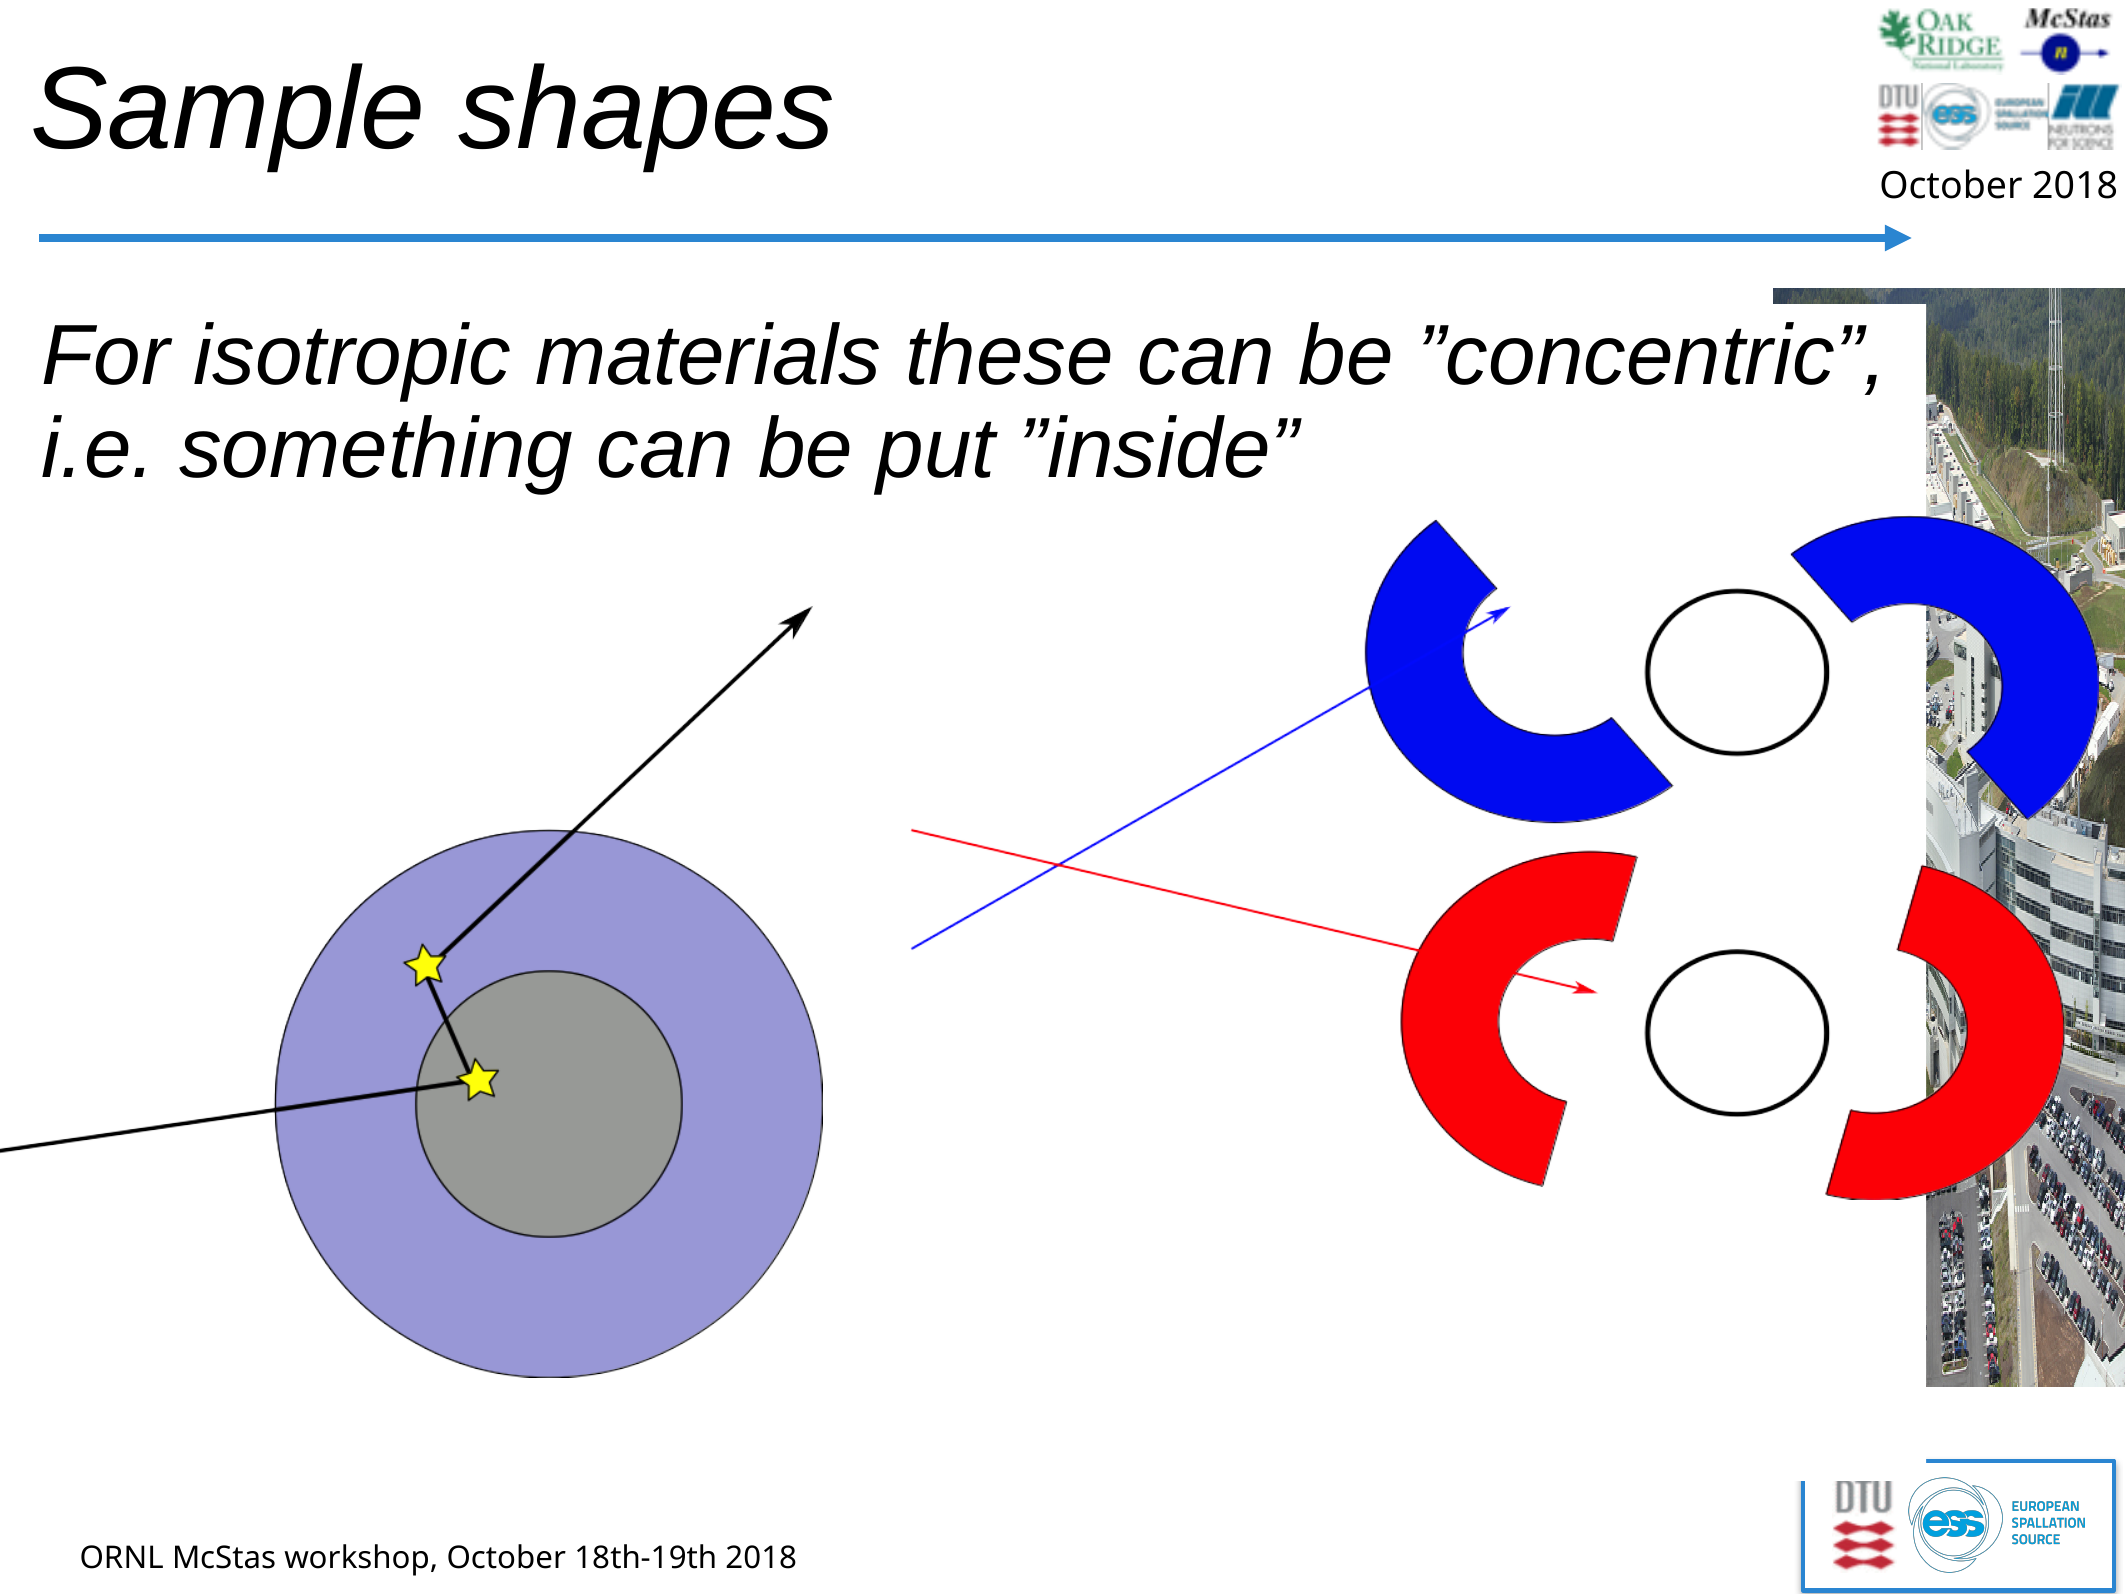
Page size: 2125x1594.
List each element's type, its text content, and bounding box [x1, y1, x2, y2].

picture [1832, 1482, 1897, 1573]
picture [1939, 83, 2122, 150]
picture [0, 605, 824, 1378]
picture [1876, 8, 2124, 75]
title Sample shapes [22, 40, 1939, 210]
picture [1908, 1477, 2085, 1573]
picture [910, 288, 2125, 1387]
list For isotropic materials these can be ”concentric”, i.e. something can be put ”inside” [33, 303, 1927, 1482]
